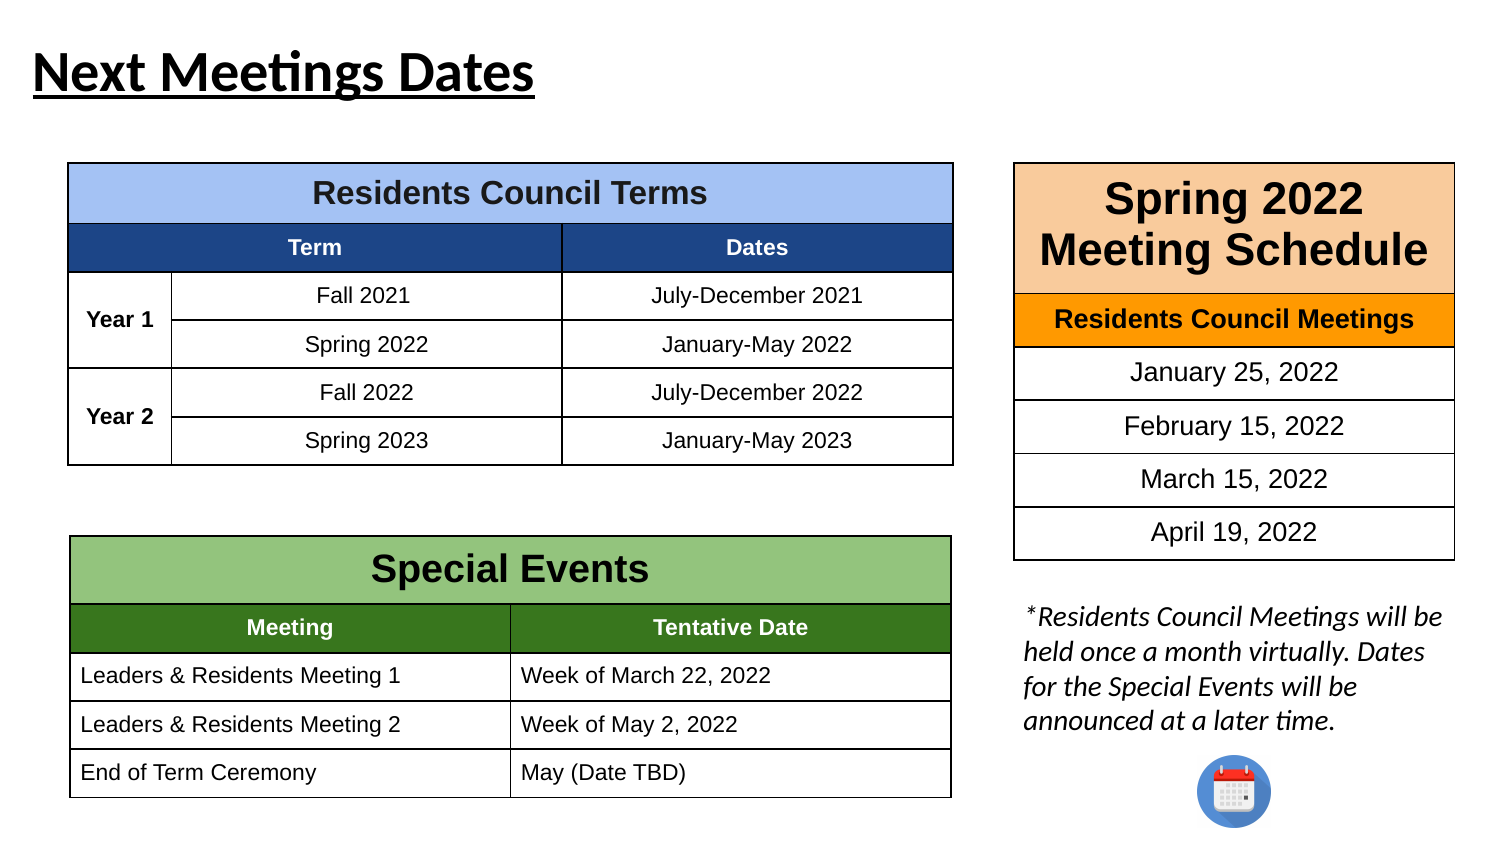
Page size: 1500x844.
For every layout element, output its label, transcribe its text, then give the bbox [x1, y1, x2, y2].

table_header Special Events [71, 537, 950, 603]
table_cell May (Date TBD) [511, 750, 950, 797]
table_cell Year 1 [69, 273, 171, 367]
table_cell Tentative Date [511, 605, 950, 652]
table_cell End of Term Ceremony [71, 750, 510, 797]
table_cell Week of May 2, 2022 [511, 702, 950, 748]
table_cell Residents Council Meetings [1015, 294, 1454, 346]
table_cell Year 2 [69, 369, 171, 464]
table_cell Week of March 22, 2022 [511, 654, 950, 700]
table_cell July-December 2021 [563, 273, 952, 319]
table_header Spring 2022 Meeting Schedule [1015, 164, 1454, 293]
table_header Residents Council Terms [69, 164, 952, 223]
table_cell Spring 2022 [172, 321, 561, 367]
table_cell Dates [563, 224, 952, 271]
table_cell Leaders & Residents Meeting 1 [71, 654, 510, 700]
table_cell January-May 2023 [563, 418, 952, 464]
text_box *Residents Council Meetings will be held once a month virtually. Dates for the Special Events will be announced at a later time. [1008, 581, 1460, 752]
table_cell Fall 2021 [172, 273, 561, 319]
table_cell Spring 2023 [172, 418, 561, 464]
table_cell July-December 2022 [563, 369, 952, 416]
table_cell April 19, 2022 [1015, 508, 1454, 559]
text_box Next Meetings Dates [17, 17, 1264, 118]
table_cell Fall 2022 [172, 369, 561, 416]
table_cell January-May 2022 [563, 321, 952, 367]
picture [1197, 755, 1271, 829]
table_cell Meeting [71, 605, 510, 652]
table_cell Term [69, 224, 561, 271]
table_cell January 25, 2022 [1015, 348, 1454, 399]
table_cell February 15, 2022 [1015, 401, 1454, 453]
table_cell Leaders & Residents Meeting 2 [71, 702, 510, 748]
table_cell March 15, 2022 [1015, 454, 1454, 506]
